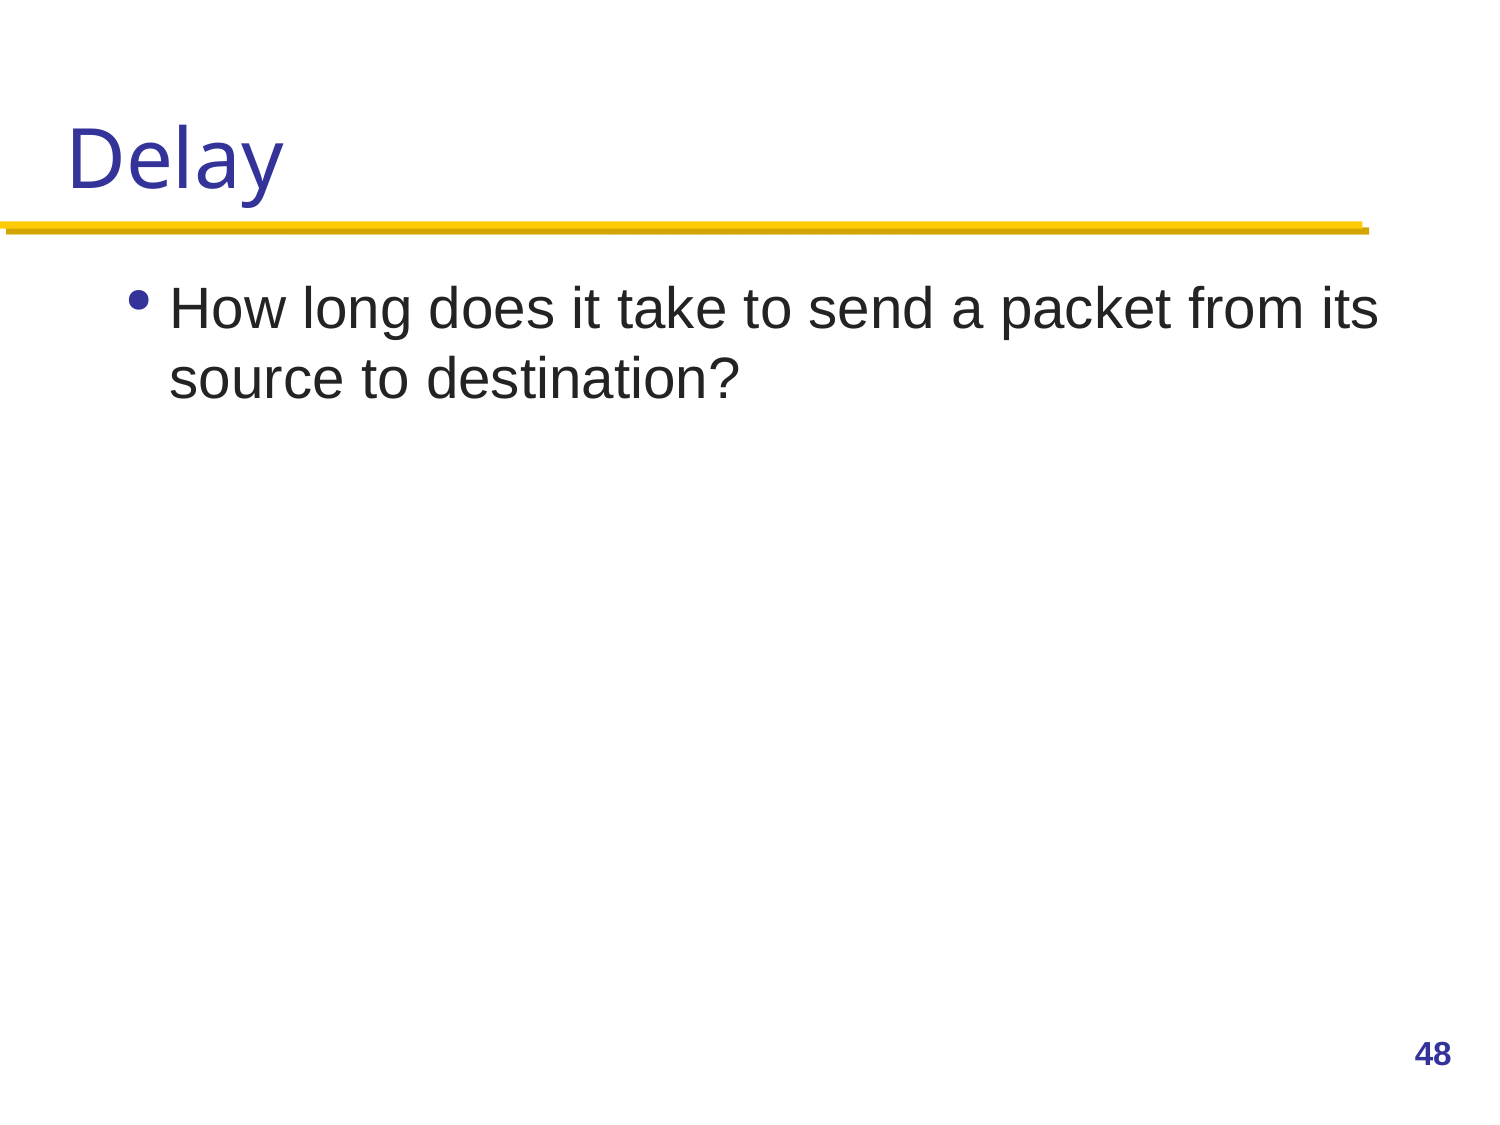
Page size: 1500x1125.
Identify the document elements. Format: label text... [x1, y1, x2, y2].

title Delay [49, 24, 1451, 213]
slide_number 48 [1400, 1025, 1500, 1100]
list How long does it take to send a packet from its source to destination? [112, 262, 1413, 988]
